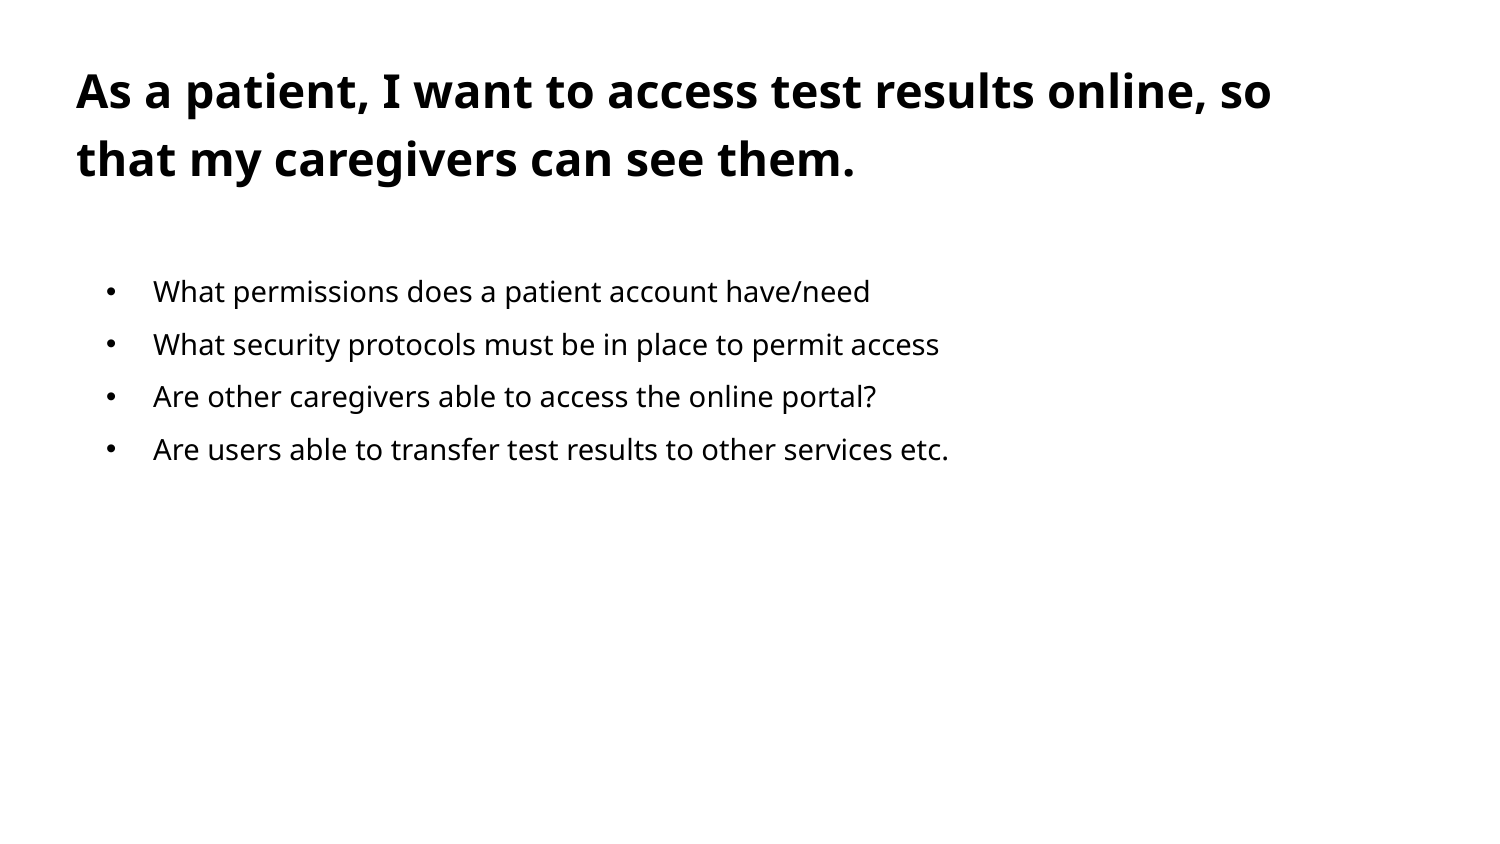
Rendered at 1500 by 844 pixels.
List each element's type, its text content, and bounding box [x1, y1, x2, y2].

text_box As a patient, I want to access test results online, so that my caregivers can see them. [61, 90, 1400, 147]
text_box What permissions does a patient account have/need What security protocols must be in place to permit access Are other caregivers able to access the online portal? Are users able to transfer test results to other services etc. [91, 248, 1312, 509]
text_box [99, 147, 655, 213]
